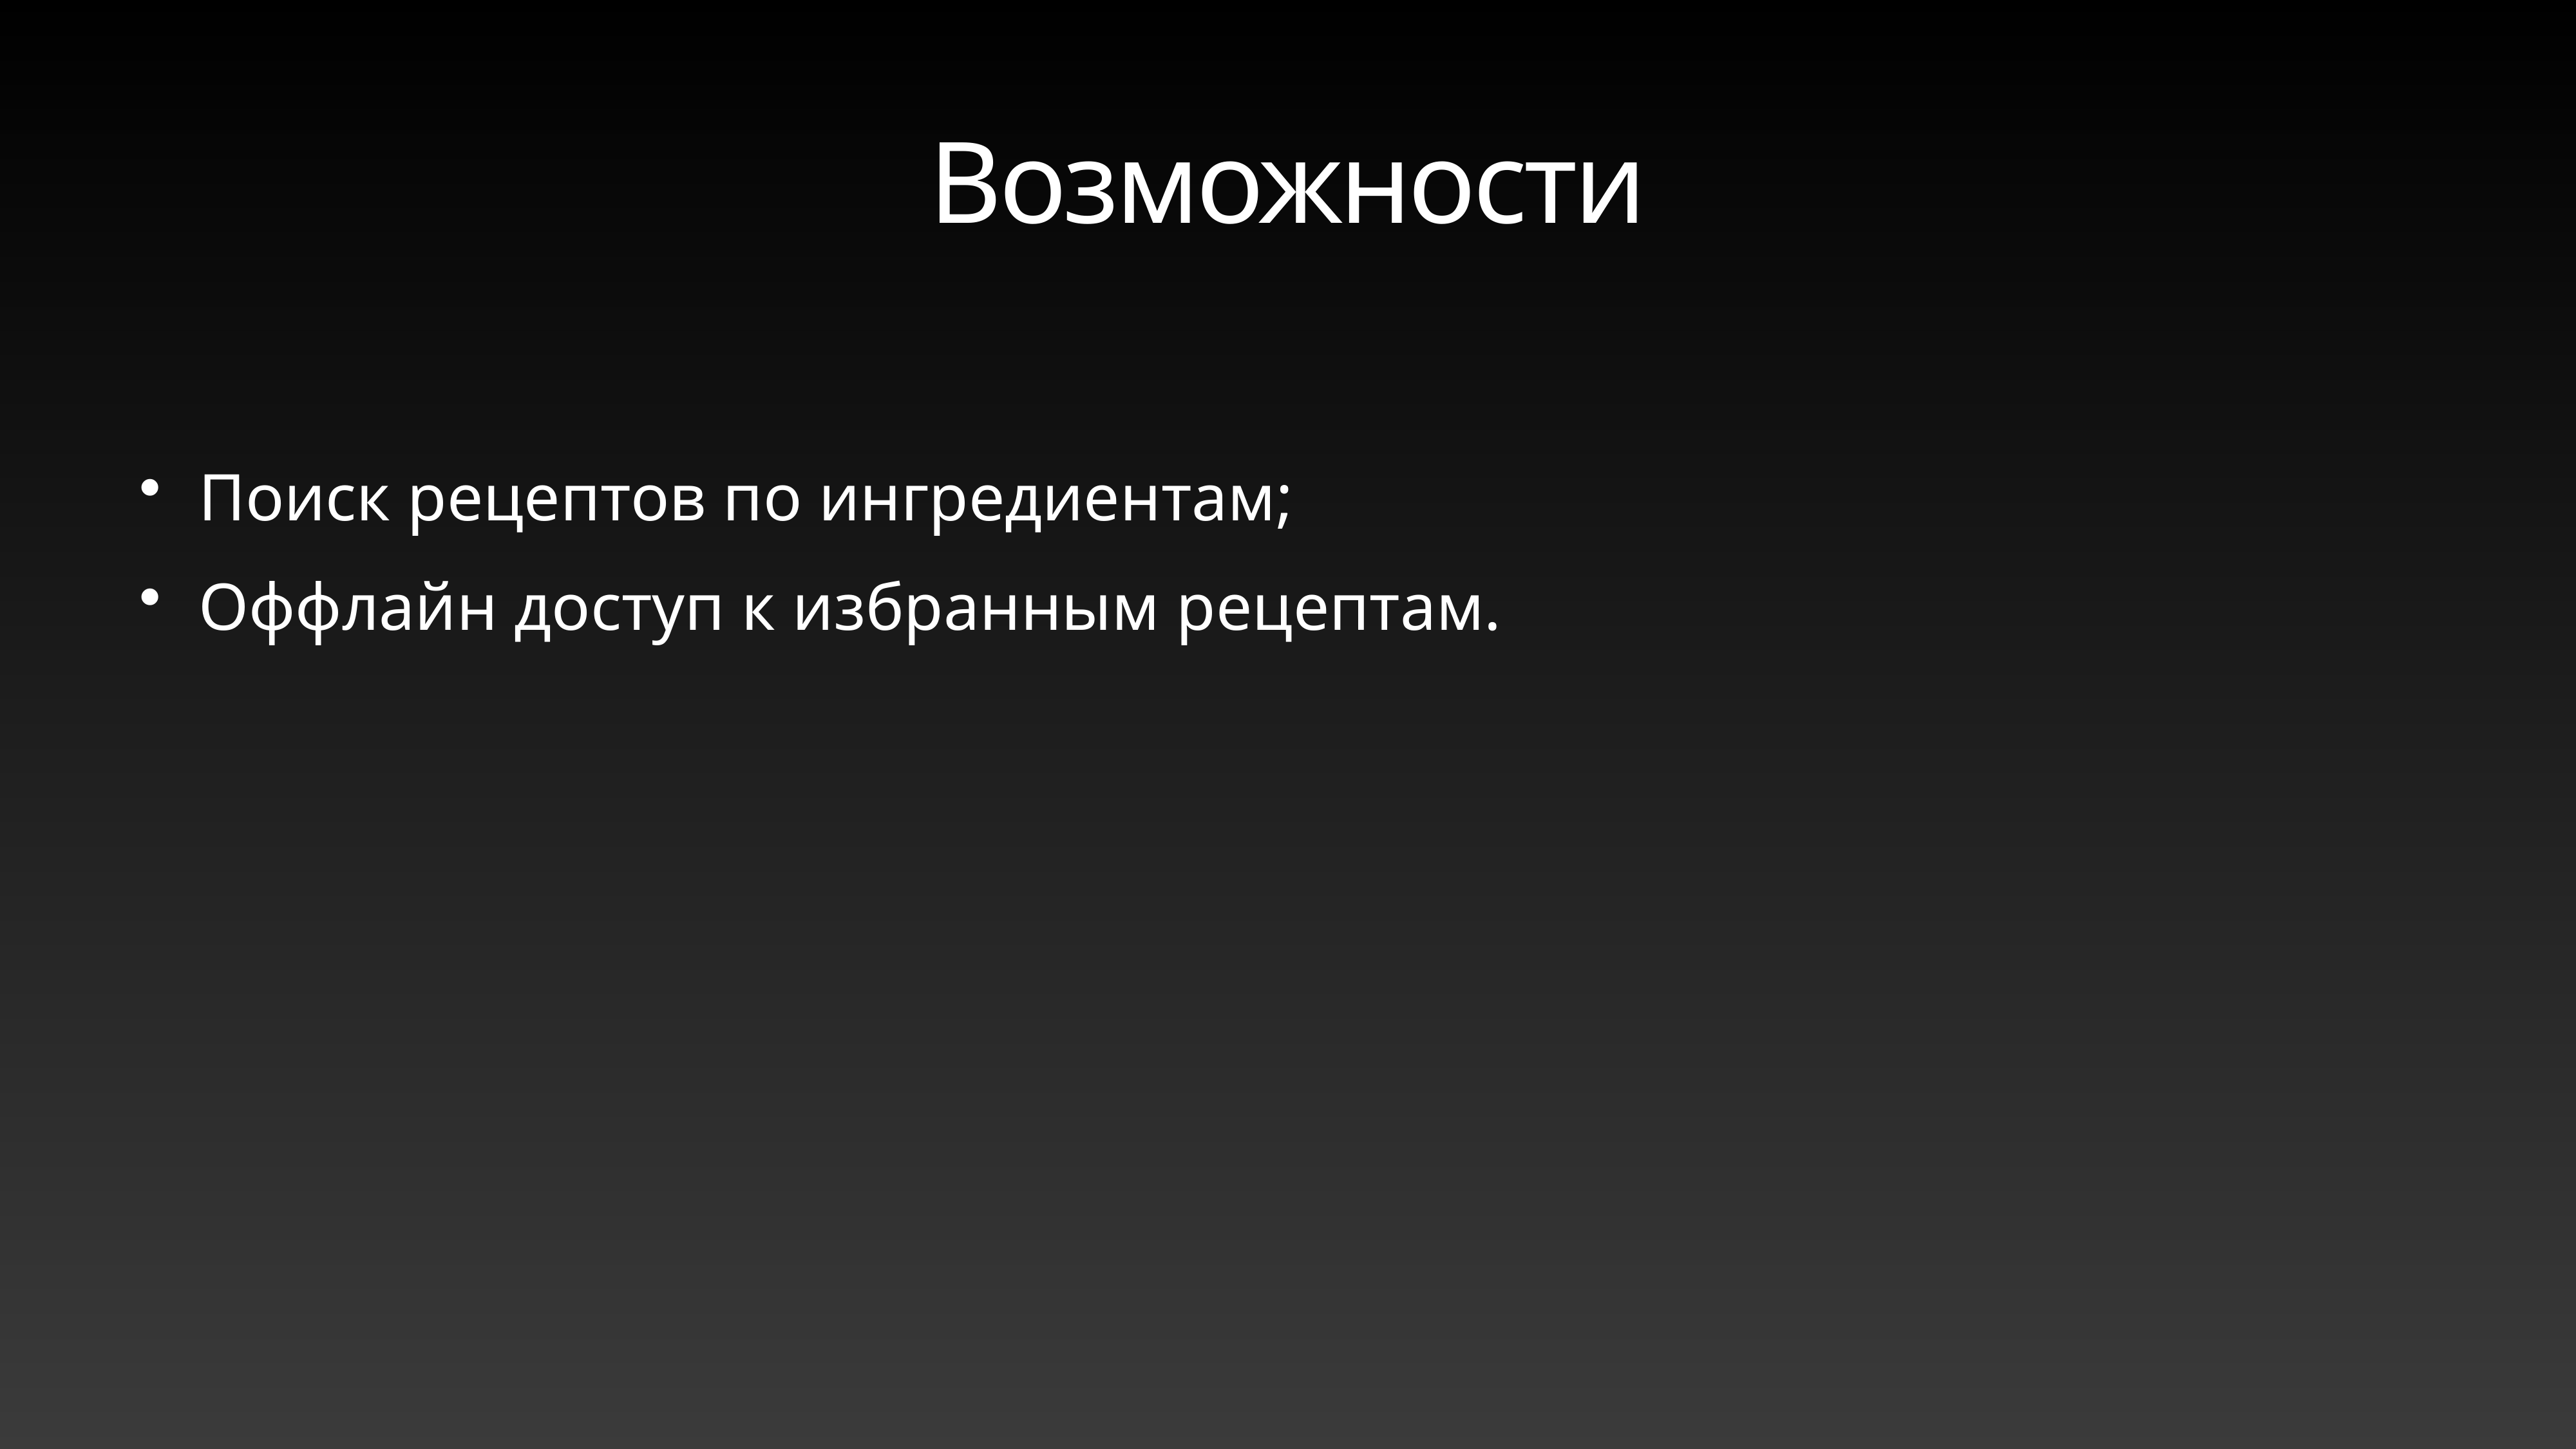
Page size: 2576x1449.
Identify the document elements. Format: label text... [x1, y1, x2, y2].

title Возможности [133, 85, 2443, 251]
list Поиск рецептов по ингредиентам; Оффлайн доступ к избранным рецептам. [133, 450, 2443, 1342]
